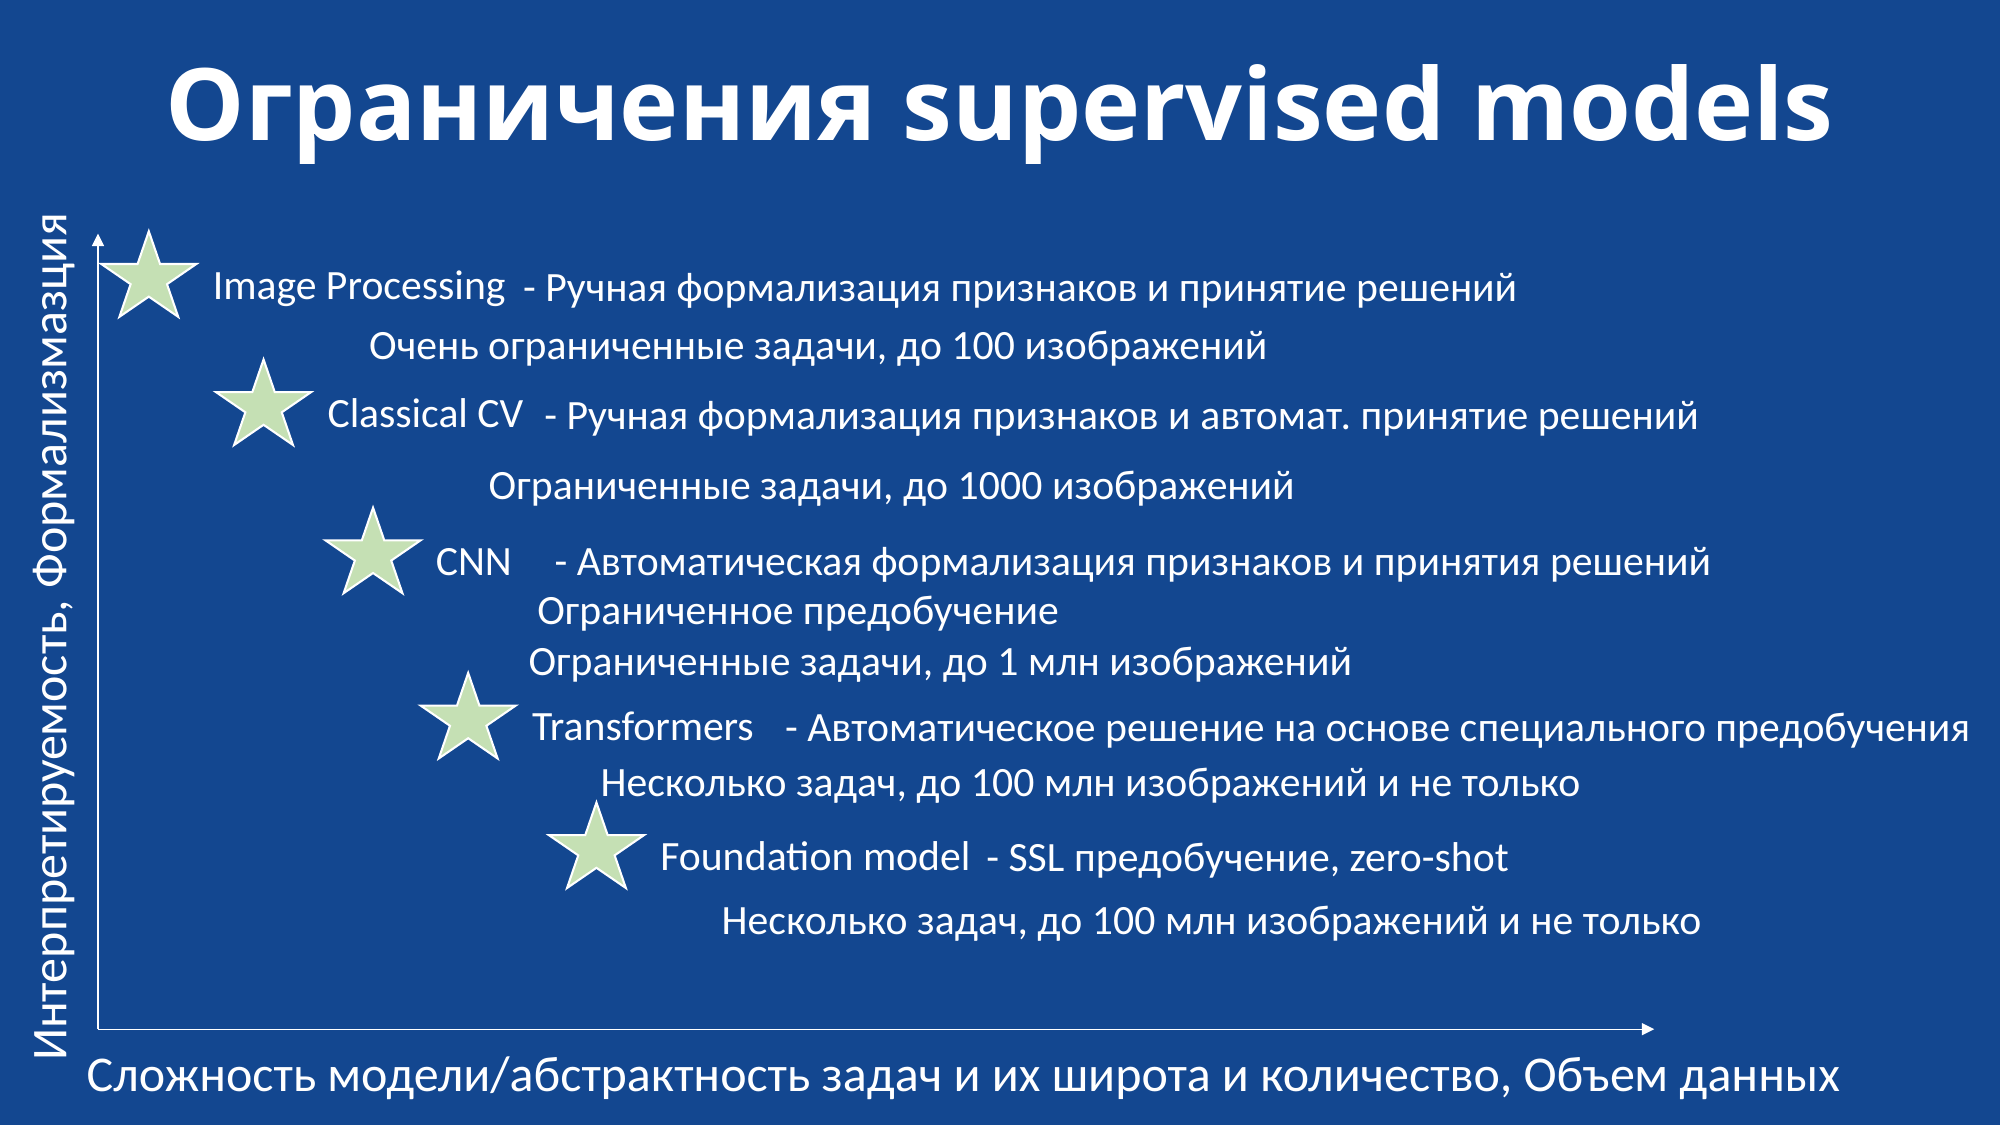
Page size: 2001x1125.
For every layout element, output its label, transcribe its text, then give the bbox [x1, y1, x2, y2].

text_box - Автоматическое решение на основе специального предобучения [770, 692, 2000, 758]
text_box Интерпретируемость, Формализмазция [9, 197, 84, 1076]
text_box Ограниченные задачи, до 1000 изображений [473, 450, 1470, 516]
text_box [417, 669, 517, 762]
text_box Image Processing [198, 250, 521, 315]
text_box Transformers [517, 691, 779, 757]
text_box - Автоматическая формализация признаков и принятия решений [539, 525, 1760, 591]
text_box [545, 799, 645, 891]
text_box Ограниченное предобучение [522, 575, 1518, 641]
text_box - SSL предобучение, zero-shot [971, 822, 2000, 888]
text_box Несколько задач, до 100 млн изображений и не только [585, 747, 1726, 813]
text_box CNN [421, 526, 528, 592]
text_box Ограниченные задачи, до 1 млн изображений [513, 626, 1509, 691]
title Ограничения supervised models [137, 59, 1863, 157]
text_box Очень ограниченные задачи, до 100 изображений [354, 310, 1350, 376]
text_box - Ручная формализация признаков и принятие решений [508, 252, 1645, 317]
text_box - Ручная формализация признаков и автомат. принятие решений [529, 380, 1782, 446]
text_box Сложность модели/абстрактность задач и их широта и количество, Объем данных [71, 1034, 1867, 1109]
text_box Несколько задач, до 100 млн изображений и не только [706, 885, 1847, 950]
text_box Foundation model [645, 821, 1005, 887]
text_box [99, 228, 198, 320]
text_box [212, 356, 312, 448]
text_box Classical CV [312, 378, 539, 444]
text_box [322, 504, 421, 596]
